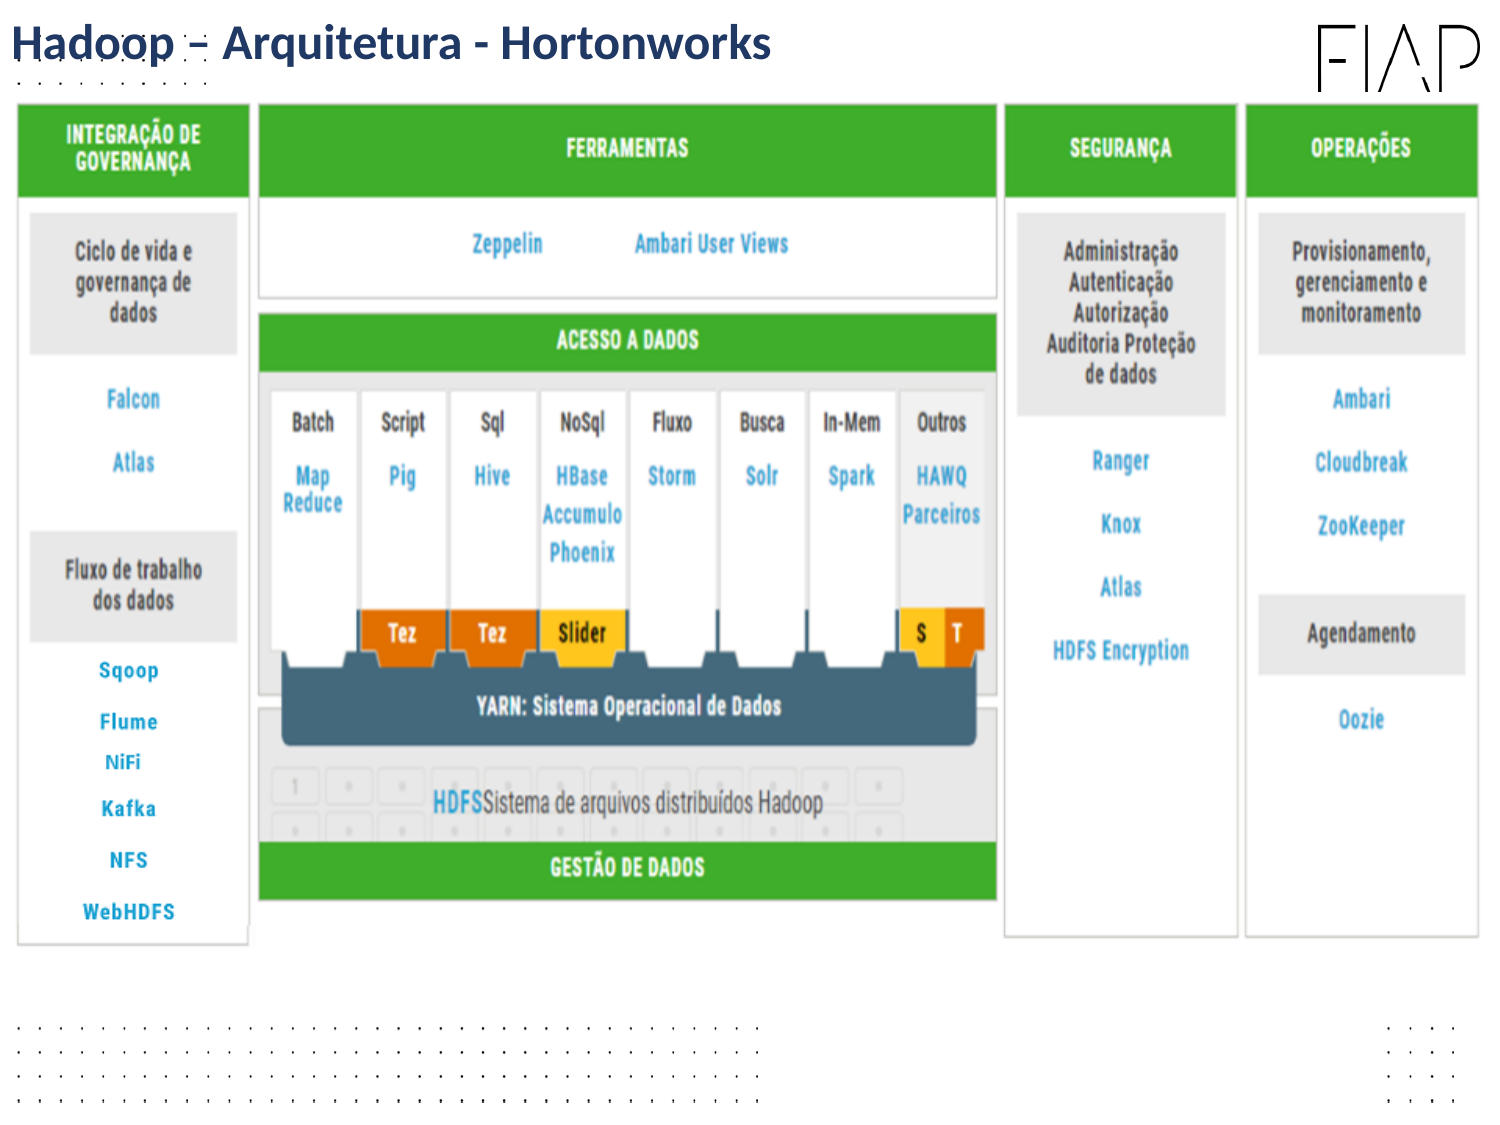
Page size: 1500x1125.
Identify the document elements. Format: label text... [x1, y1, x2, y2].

picture [1383, 1025, 1454, 1103]
text_box Hadoop – Arquitetura - Hortonworks [0, 3, 821, 76]
picture [8, 24, 1492, 965]
picture [17, 1025, 758, 1103]
